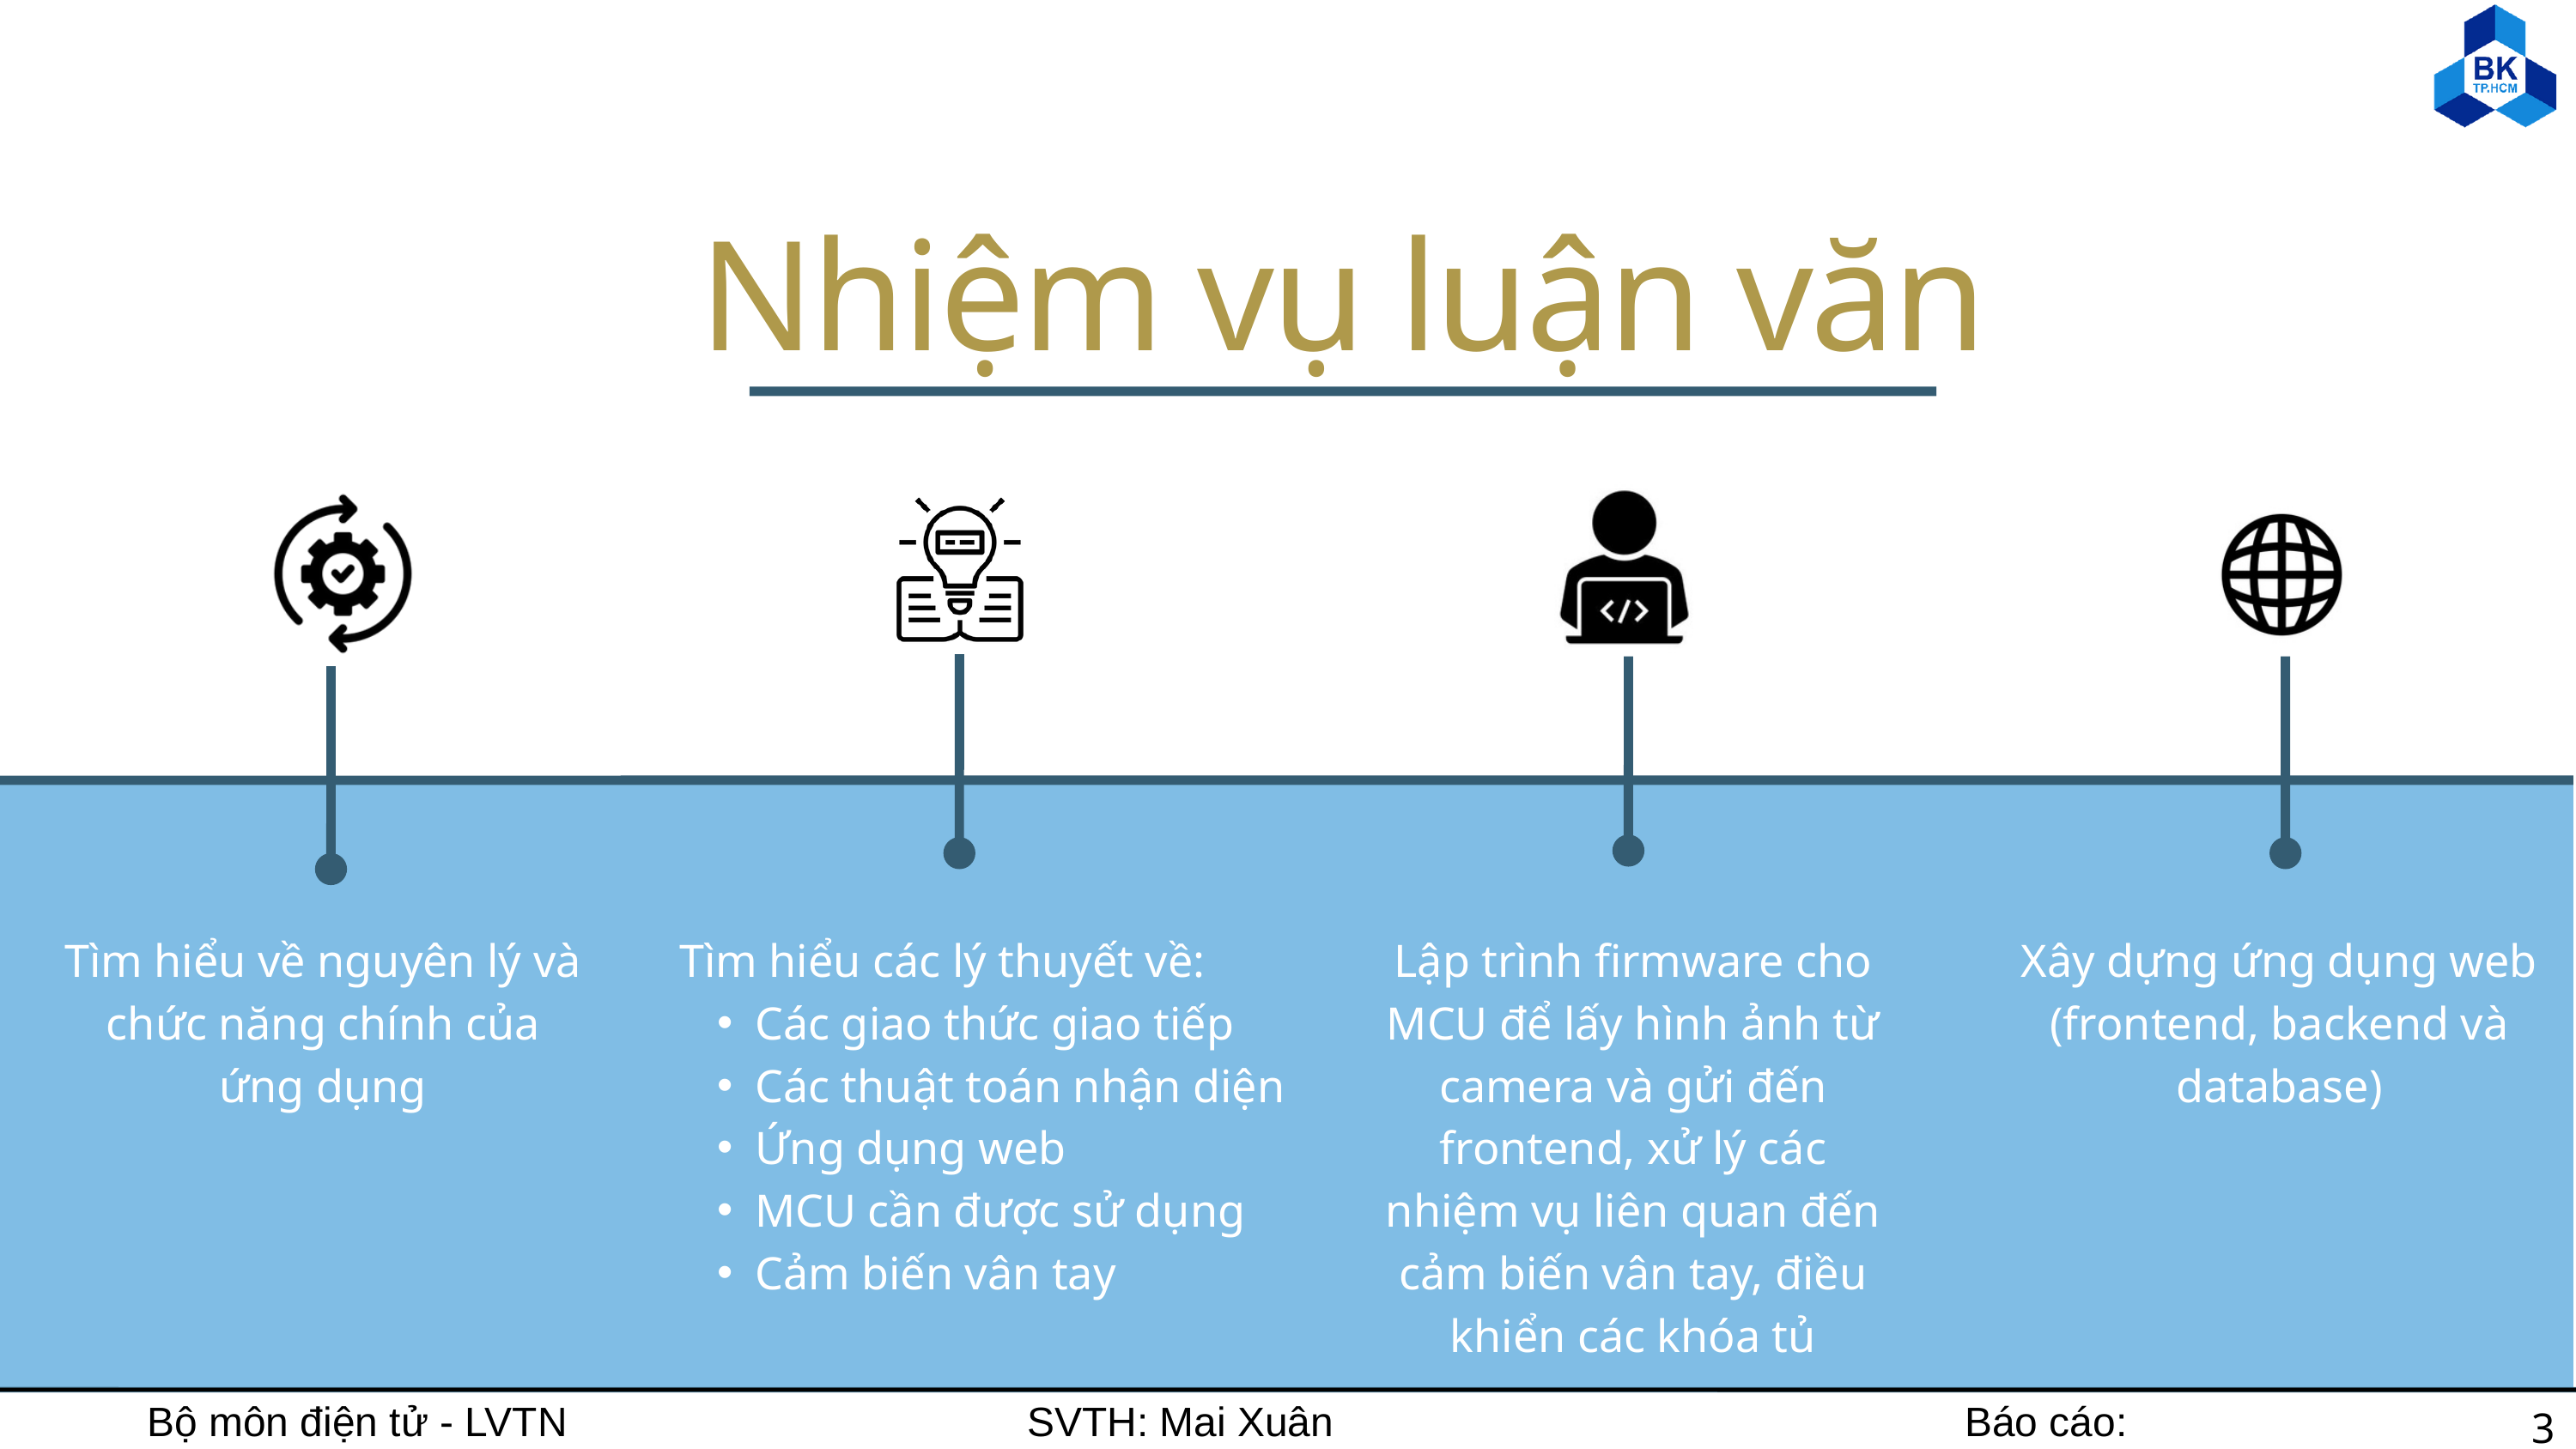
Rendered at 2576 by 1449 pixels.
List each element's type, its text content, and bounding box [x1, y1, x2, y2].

text_box [1528, 472, 1723, 667]
text_box SVTH: Mai Xuân Hùng [972, 1399, 1389, 1449]
text_box [260, 491, 426, 657]
text_box [2413, 0, 2576, 145]
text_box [314, 852, 348, 886]
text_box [1612, 834, 1645, 867]
text_box 3 [2511, 1397, 2576, 1449]
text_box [2269, 836, 2302, 870]
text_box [0, 779, 2574, 1391]
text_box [943, 836, 976, 870]
text_box Nhiệm vụ luận văn [321, 221, 2365, 382]
text_box [882, 491, 1037, 646]
text_box Bộ môn điện tử - LVTN [144, 1399, 582, 1445]
text_box Báo cáo: 06/06/2024 [1856, 1399, 2237, 1449]
text_box [2205, 506, 2356, 651]
